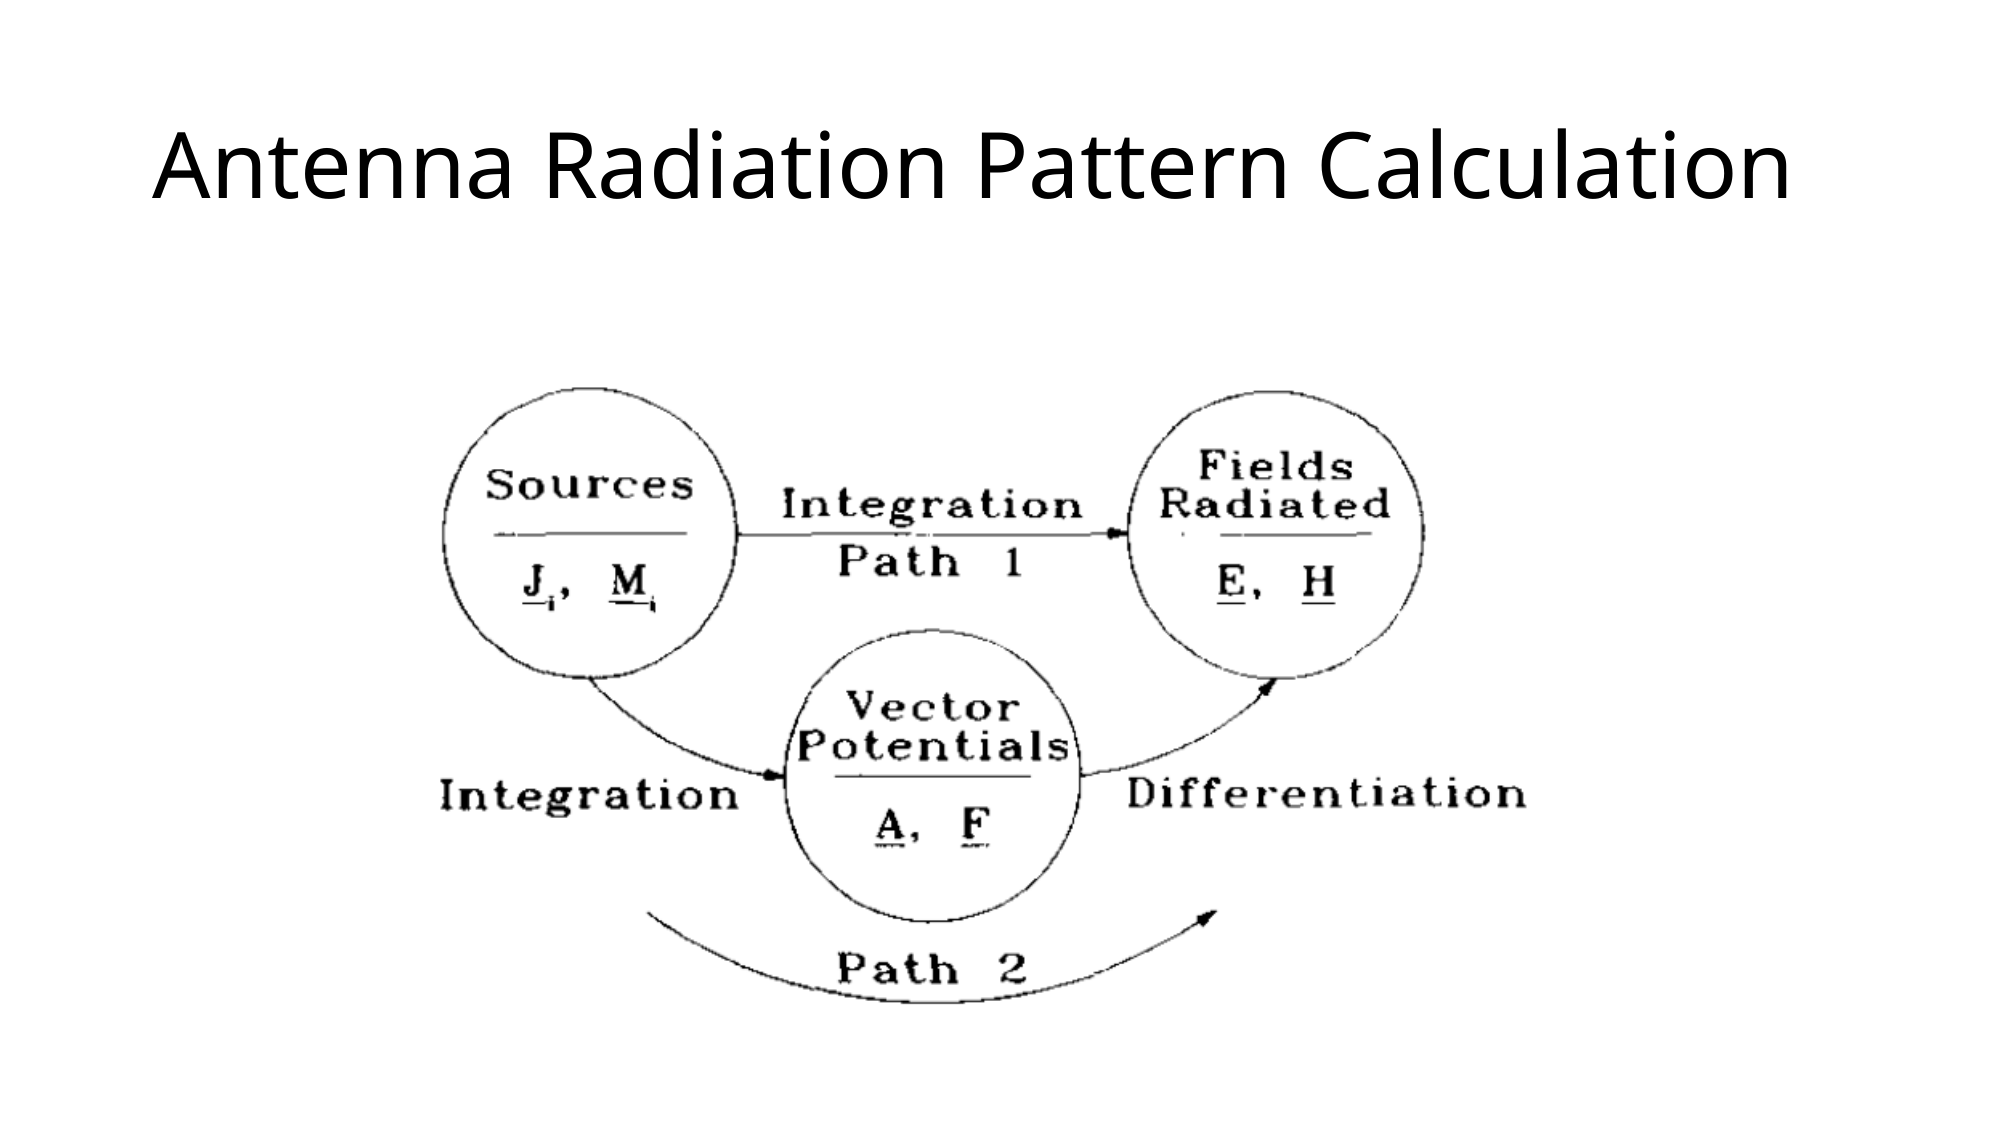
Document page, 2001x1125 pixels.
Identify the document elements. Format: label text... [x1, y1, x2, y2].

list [306, 277, 1599, 1070]
title Antenna Radiation Pattern Calculation [137, 59, 1863, 278]
